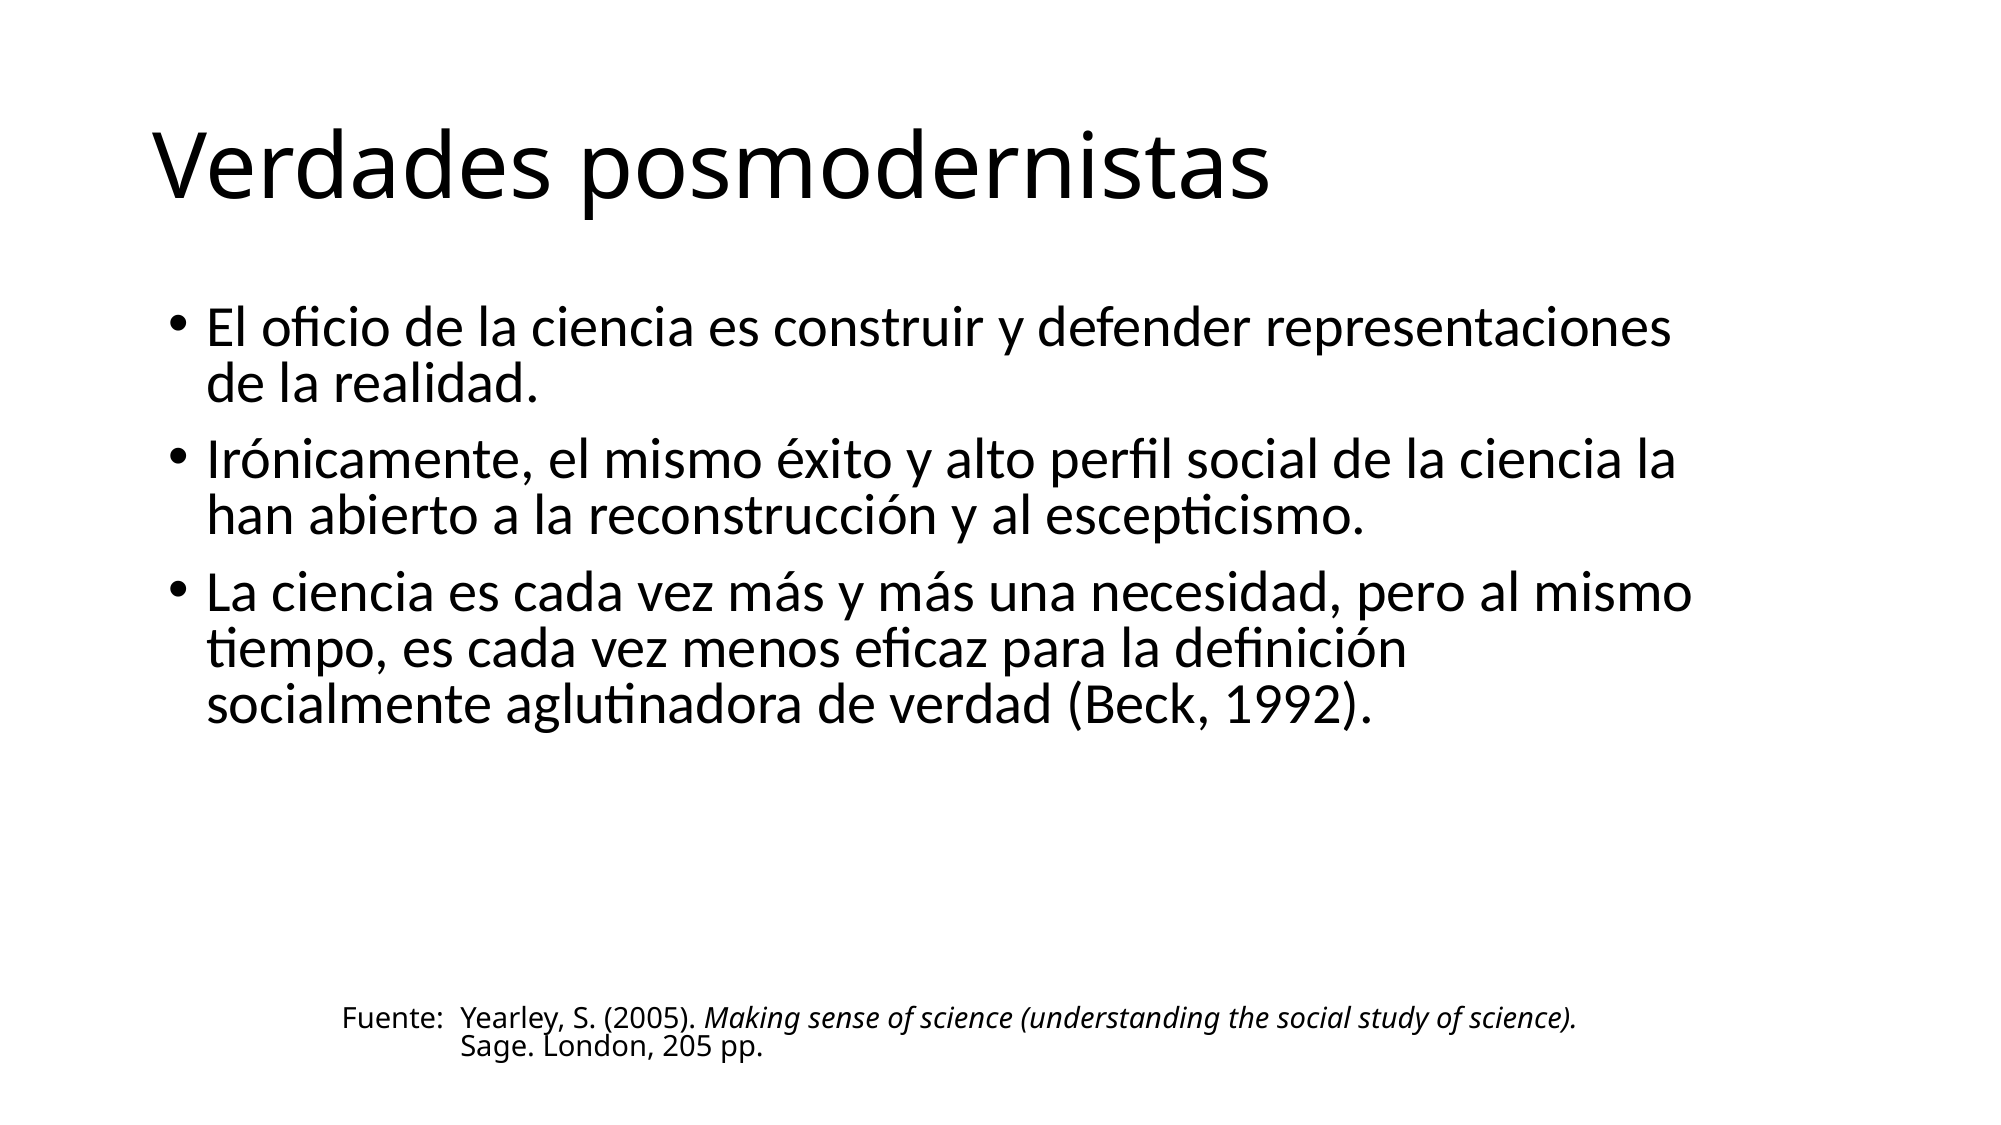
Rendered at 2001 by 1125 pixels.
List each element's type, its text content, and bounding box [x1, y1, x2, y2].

text_box Fuente: Yearley, S. (2005). Making sense of science (understanding the social study of science). Sage. London, 205 pp. [326, 998, 1662, 1070]
list El oficio de la ciencia es construir y defender representaciones de la realidad. Irónicamente, el mismo éxito y alto perfil social de la ciencia la han abierto a la reconstrucción y al escepticismo. La ciencia es cada vez más y más una necesidad, pero al mismo tiempo, es cada vez menos eficaz para la definición socialmente aglutinadora de verdad (Beck, 1992). [153, 293, 1719, 965]
title Verdades posmodernistas [137, 59, 1863, 278]
